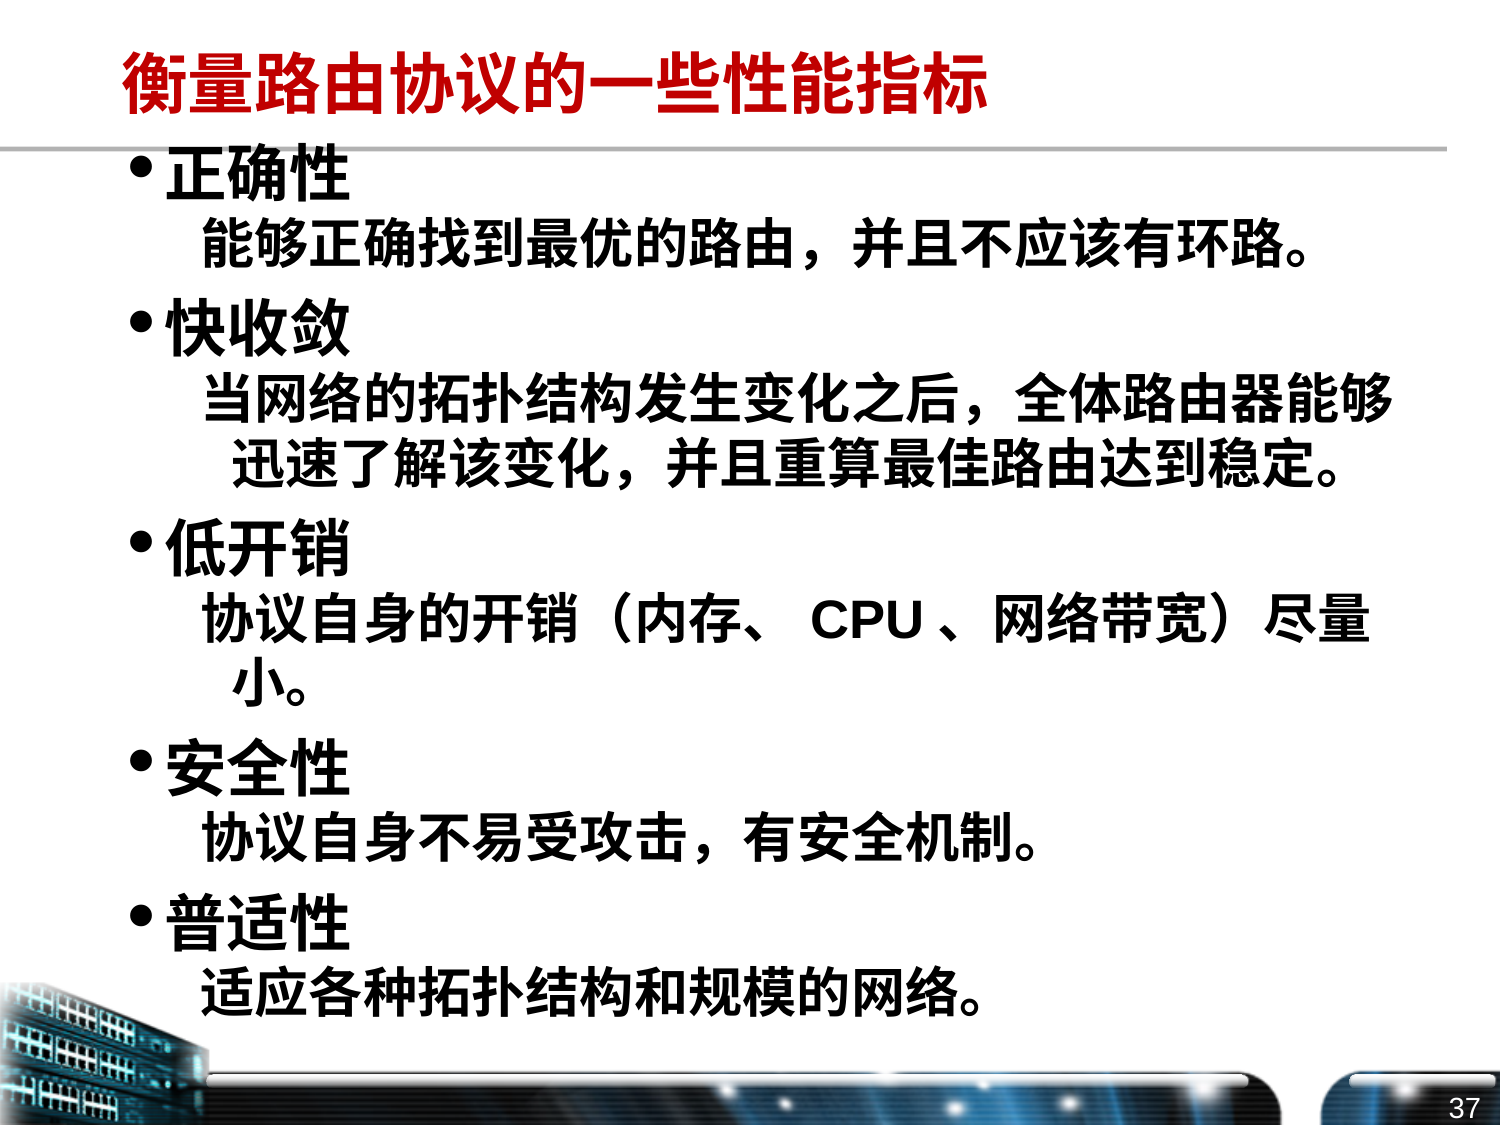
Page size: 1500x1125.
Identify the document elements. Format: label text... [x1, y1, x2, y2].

title 衡量路由协议的一些性能指标 [74, 25, 1263, 138]
text_box 正确性 能够正确找到最优的路由，并且不应该有环路。 快收敛 当网络的拓扑结构发生变化之后，全体路由器能够迅速了解该变化，并且重算最佳路由达到稳定。 低开销 协议自身的开销（内存、CPU、网络带宽）尽量小。 安全性 协议自身不易受攻击，有安全机制。 普适性 适应各种拓扑结构和规模的网络。 [112, 126, 1459, 1031]
picture [0, 0, 1500, 1125]
